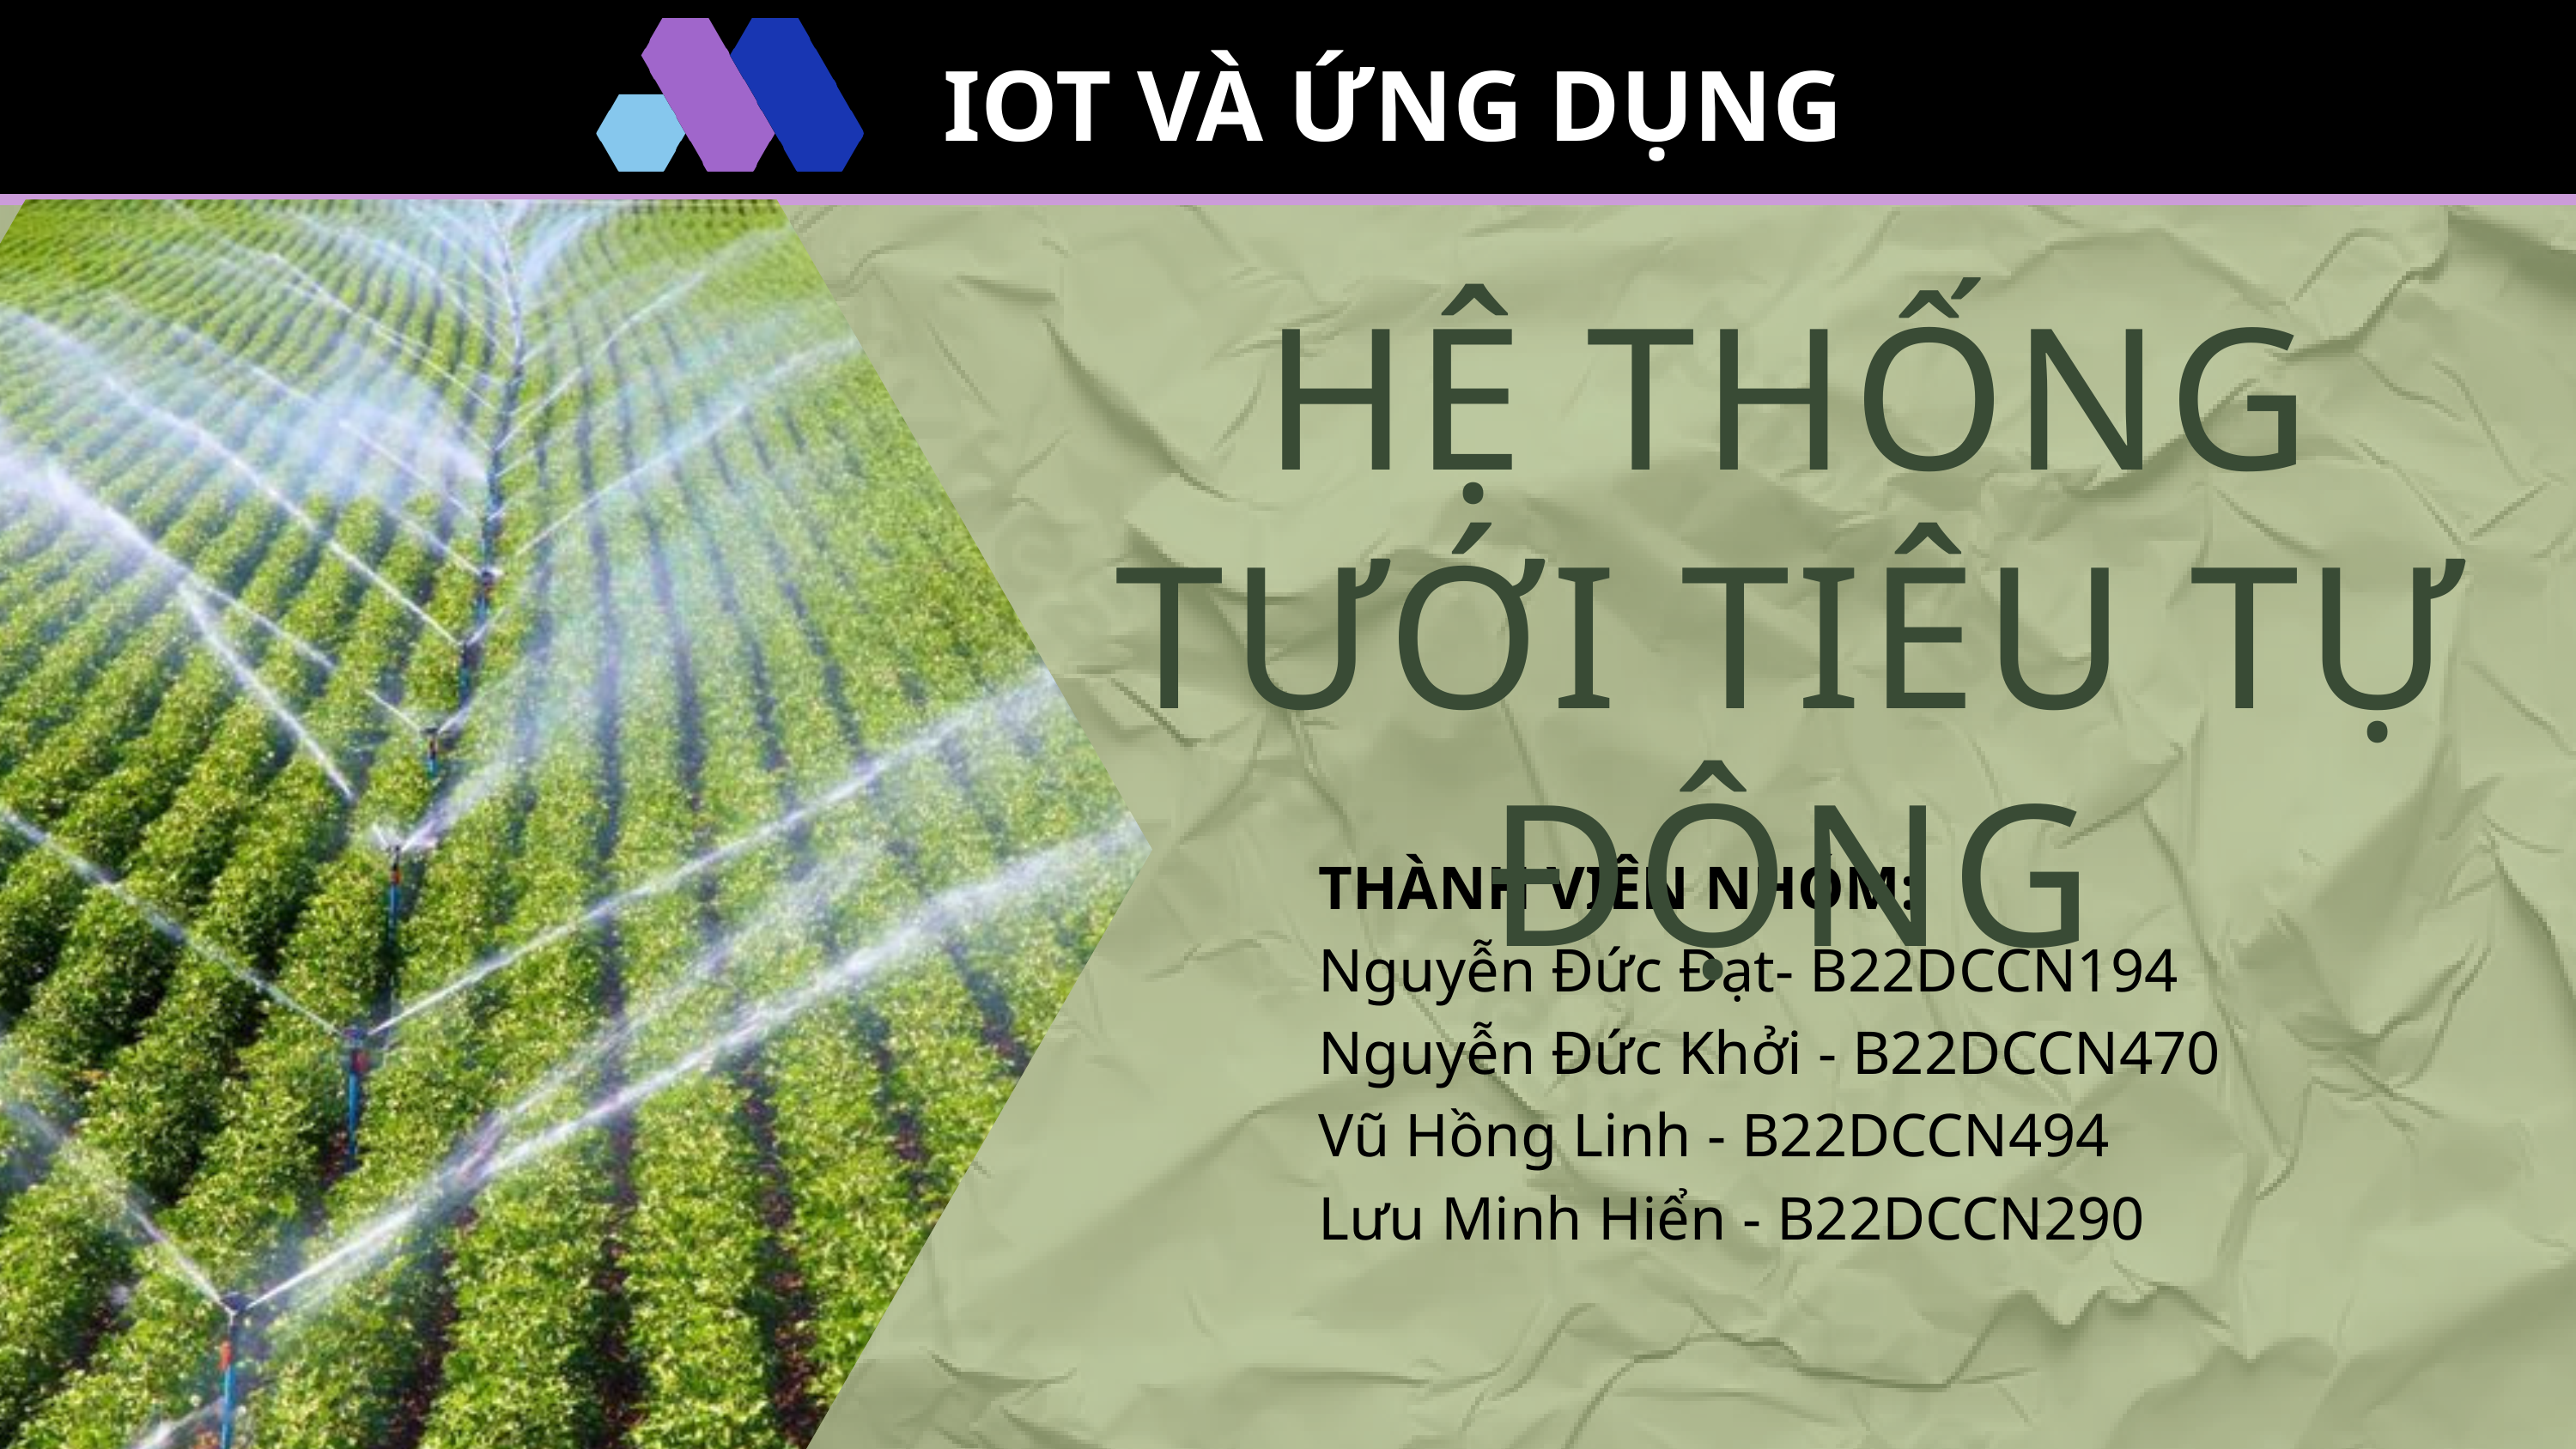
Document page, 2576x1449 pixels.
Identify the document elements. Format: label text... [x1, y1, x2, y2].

text_box HỆ THỐNG TƯỚI TIÊU TỰ ĐỘNG [1157, 271, 2540, 985]
text_box THÀNH VIÊN NHÓM: Nguyễn Đức Đạt- B22DCCN194 Nguyễn Đức Khởi - B22DCCN470 Vũ Hồng Linh - B22DCCN494 Lưu Minh Hiển - B22DCCN290 [1318, 985, 2432, 1252]
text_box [0, 0, 2576, 200]
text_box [0, 199, 1153, 1449]
text_box [1157, 209, 2576, 1449]
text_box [596, 18, 2042, 172]
